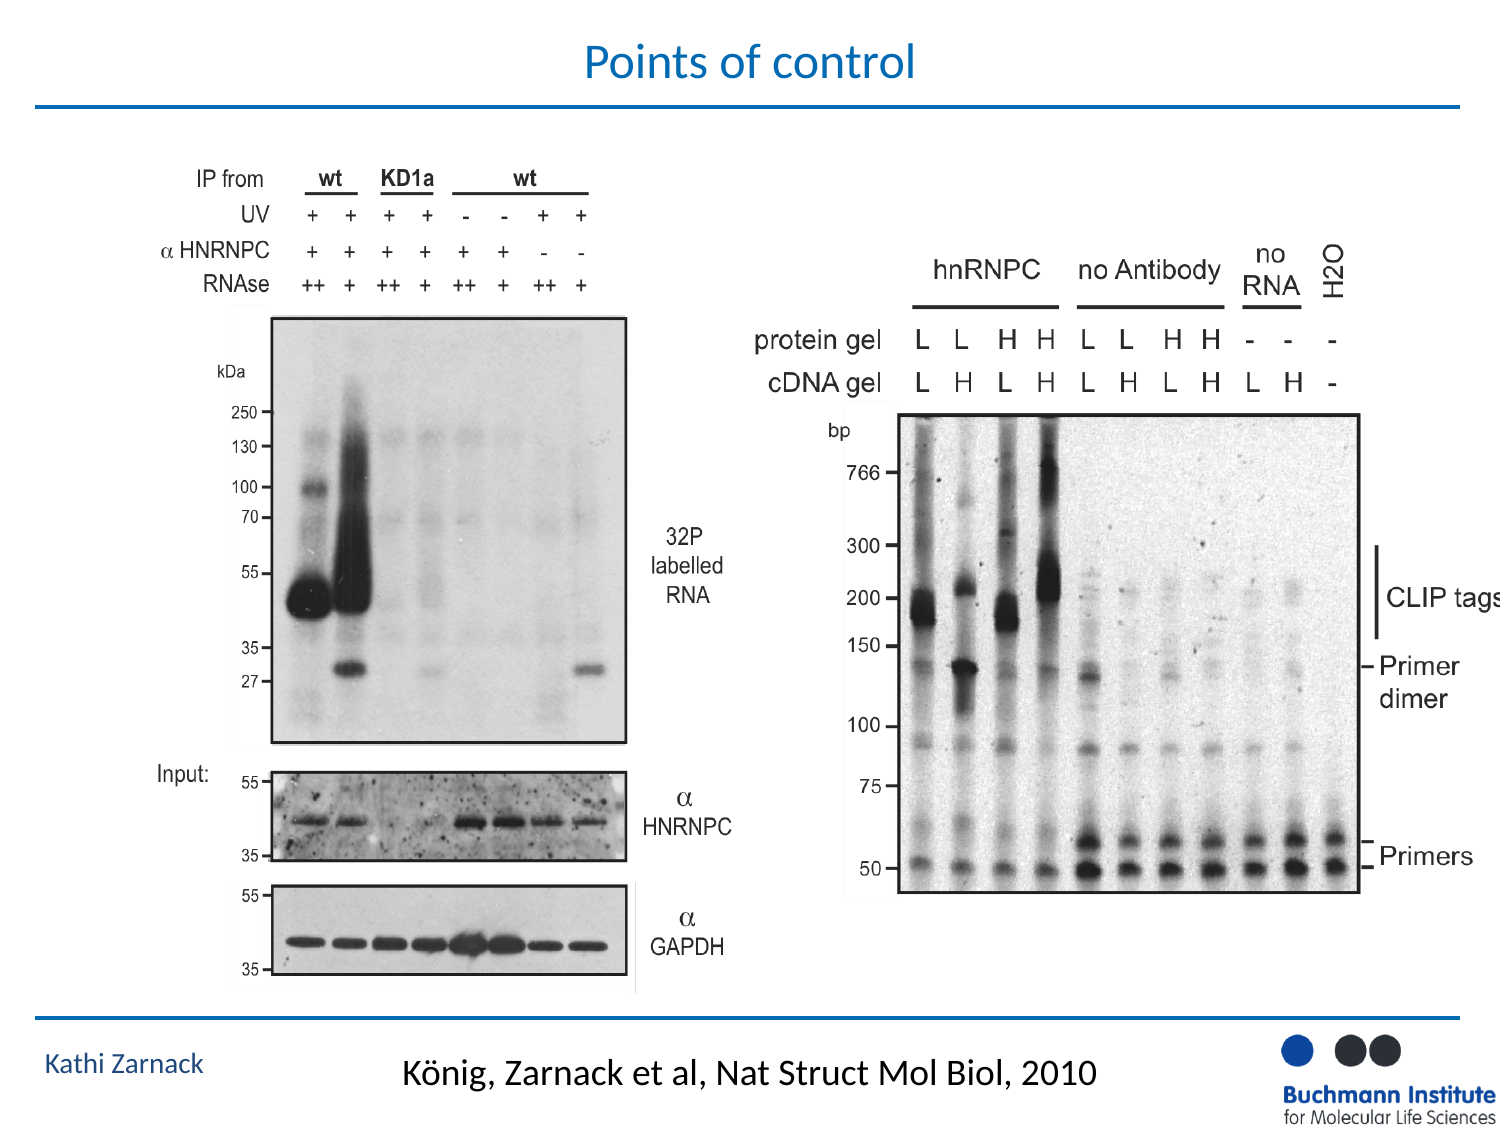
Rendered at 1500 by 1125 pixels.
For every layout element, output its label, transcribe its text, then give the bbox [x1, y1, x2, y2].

picture [1281, 1034, 1496, 1125]
picture [702, 136, 1500, 1019]
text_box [41, 77, 789, 1069]
text_box König, Zarnack et al, Nat Struct Mol Biol, 2010 [336, 1040, 1164, 1125]
title Points of control [75, 21, 1425, 114]
